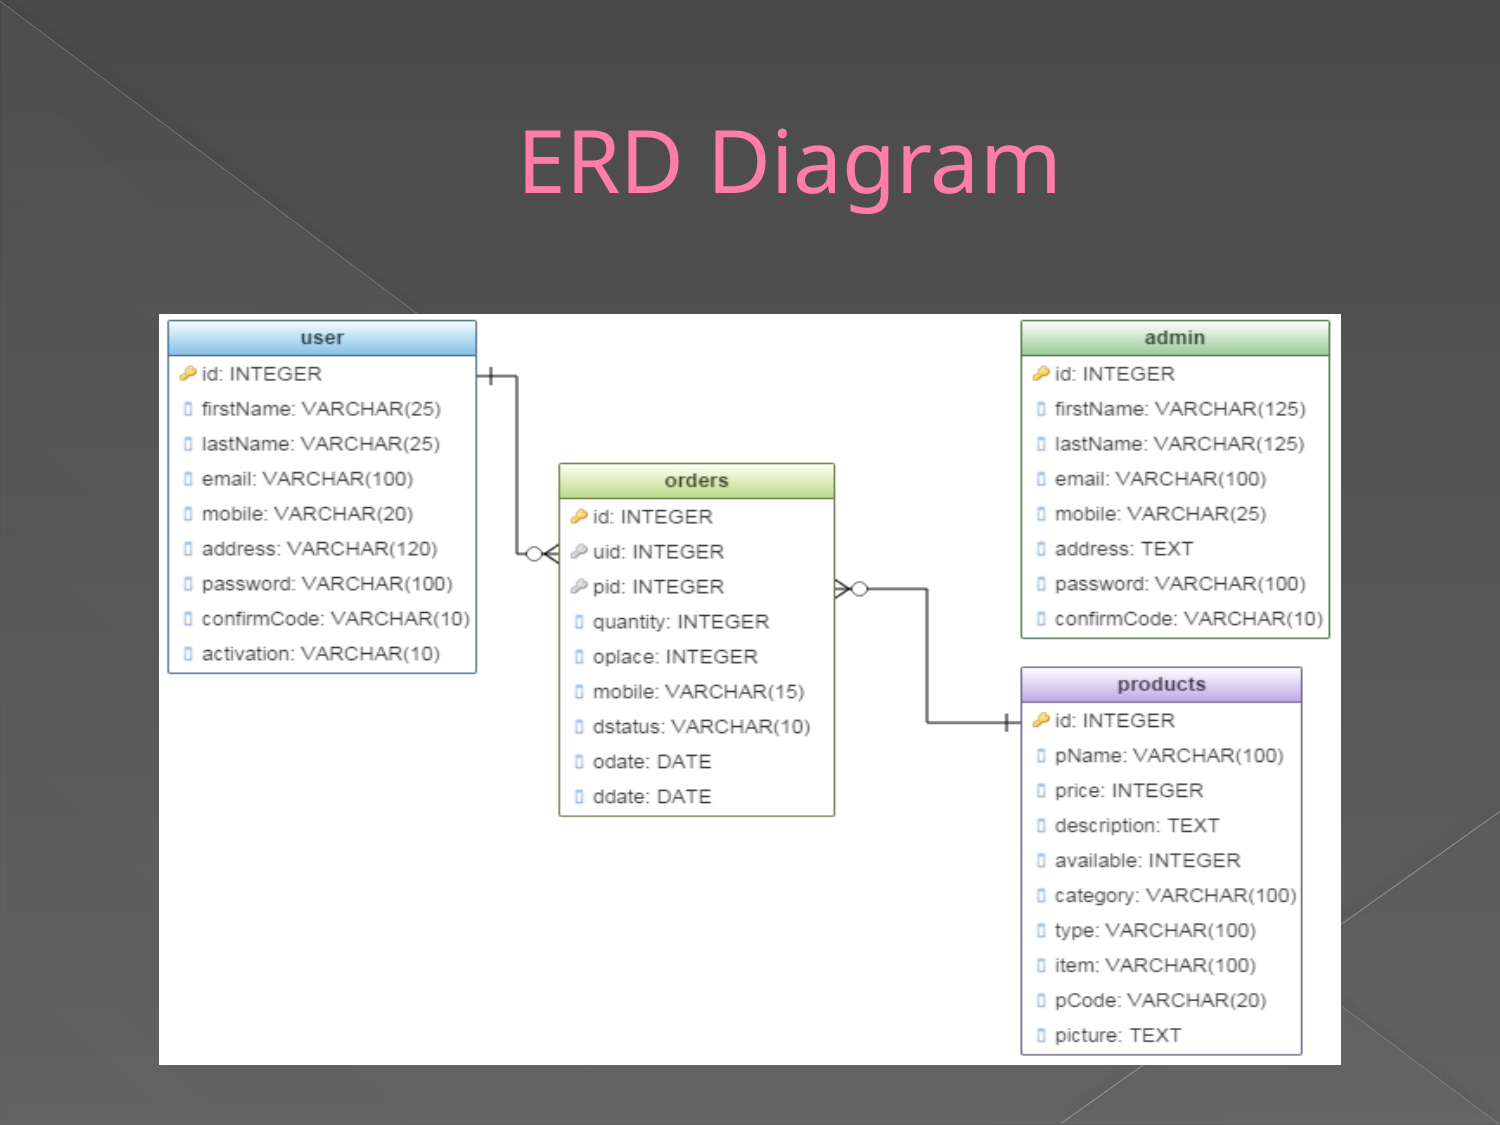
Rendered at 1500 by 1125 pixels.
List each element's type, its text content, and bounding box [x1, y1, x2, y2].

title ERD Diagram [75, 43, 1425, 274]
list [159, 314, 1341, 1065]
